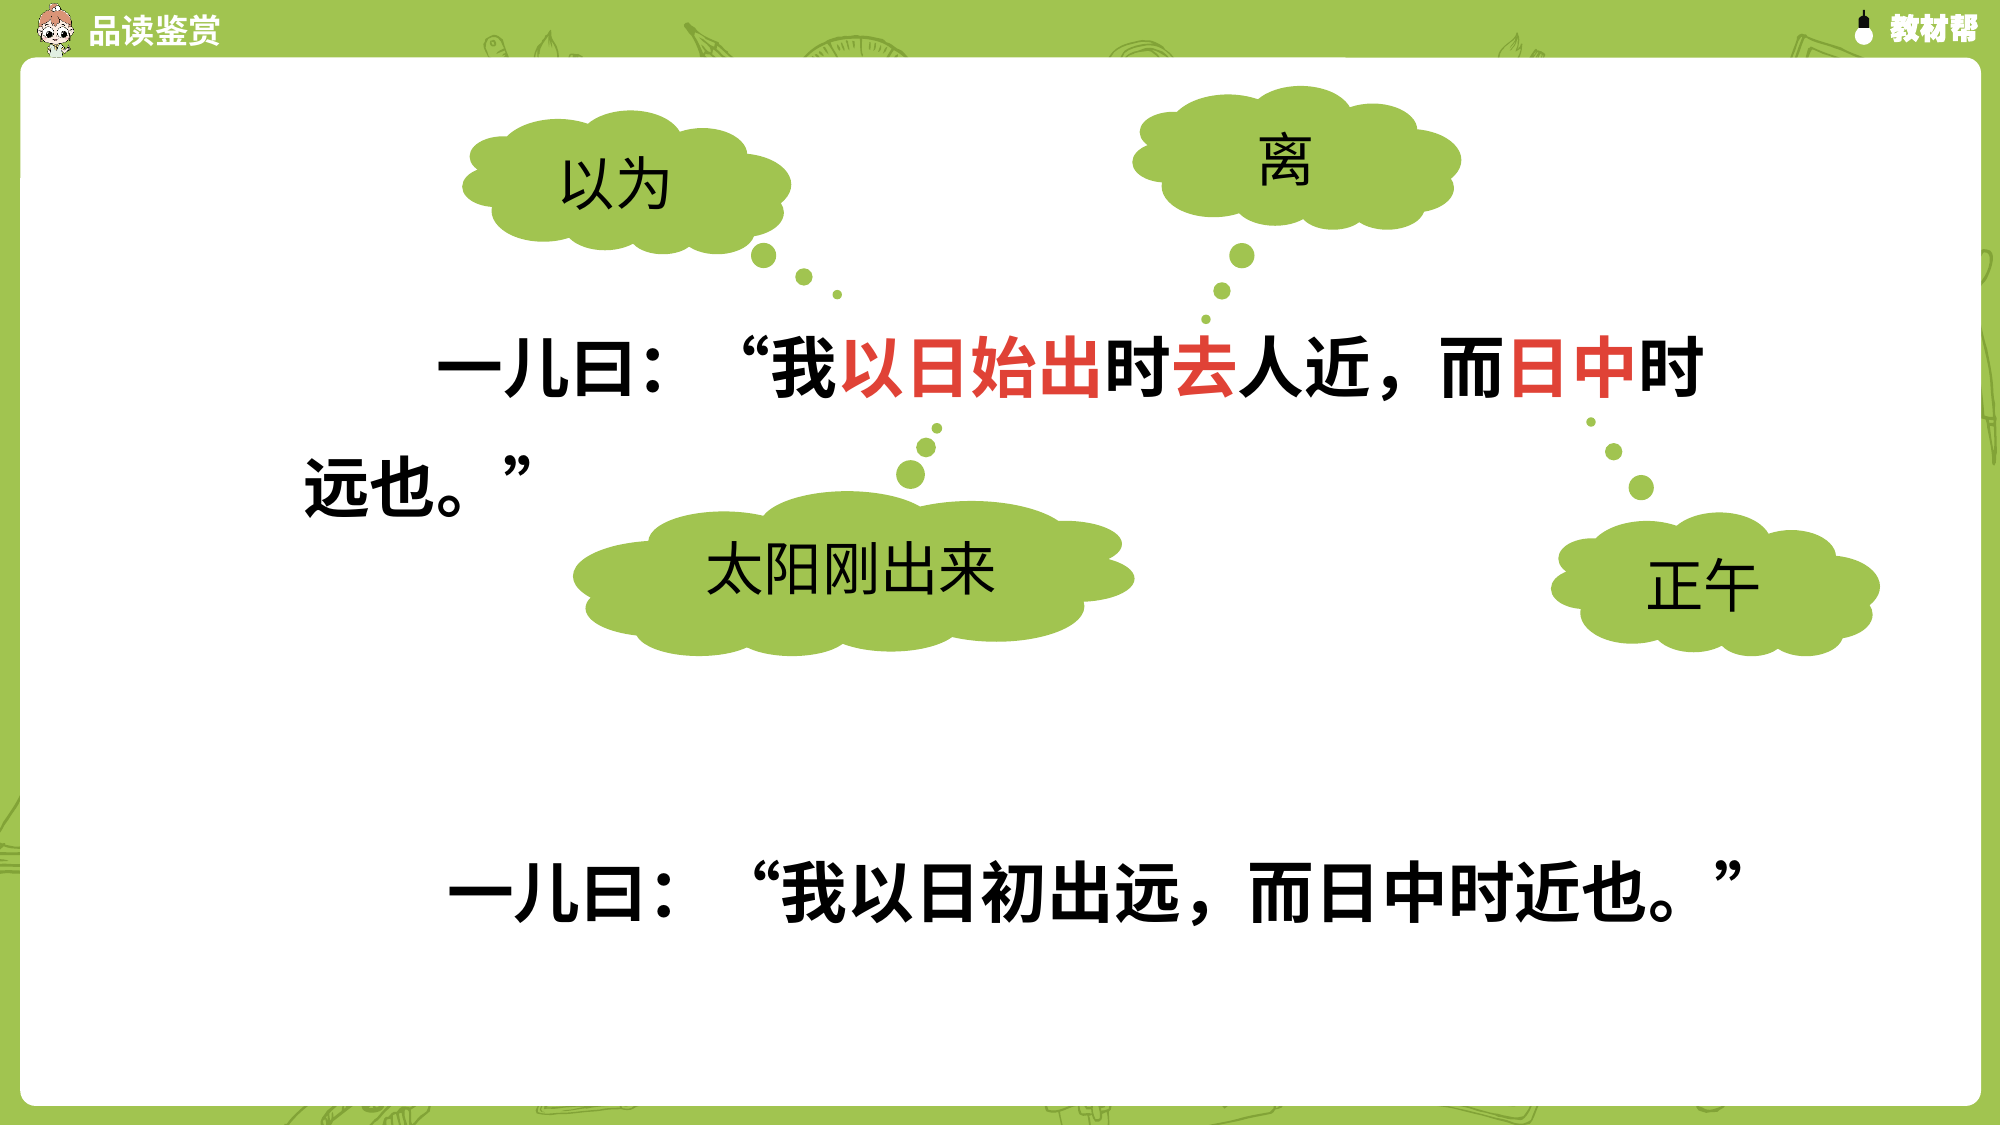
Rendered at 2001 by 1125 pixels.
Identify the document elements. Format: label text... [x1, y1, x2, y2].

text_box 离 [1133, 86, 1461, 229]
text_box 太阳刚出来 [916, 438, 936, 457]
text_box 太阳刚出来 [932, 423, 942, 433]
text_box 以为 [462, 111, 791, 254]
text_box 正午 [1551, 513, 1880, 656]
text_box 离 [1214, 282, 1230, 299]
text_box 太阳刚出来 [573, 491, 1134, 656]
picture [36, 1, 75, 58]
text_box 太阳刚出来 [896, 460, 925, 489]
text_box 正午 [1587, 418, 1595, 426]
text_box 正午 [1605, 443, 1622, 460]
text_box 一儿曰：“我以日初出远，而日中时近也。” [365, 843, 1798, 938]
text_box 以为 [751, 243, 776, 268]
text_box 离 [1230, 243, 1254, 268]
text_box 一儿曰：“我以日始出时去人近，而日中时远也。” [288, 278, 1768, 533]
text_box 以为 [796, 268, 812, 285]
text_box 以为 [833, 290, 842, 299]
text_box 正午 [1629, 475, 1654, 500]
text_box 离 [1202, 315, 1210, 324]
